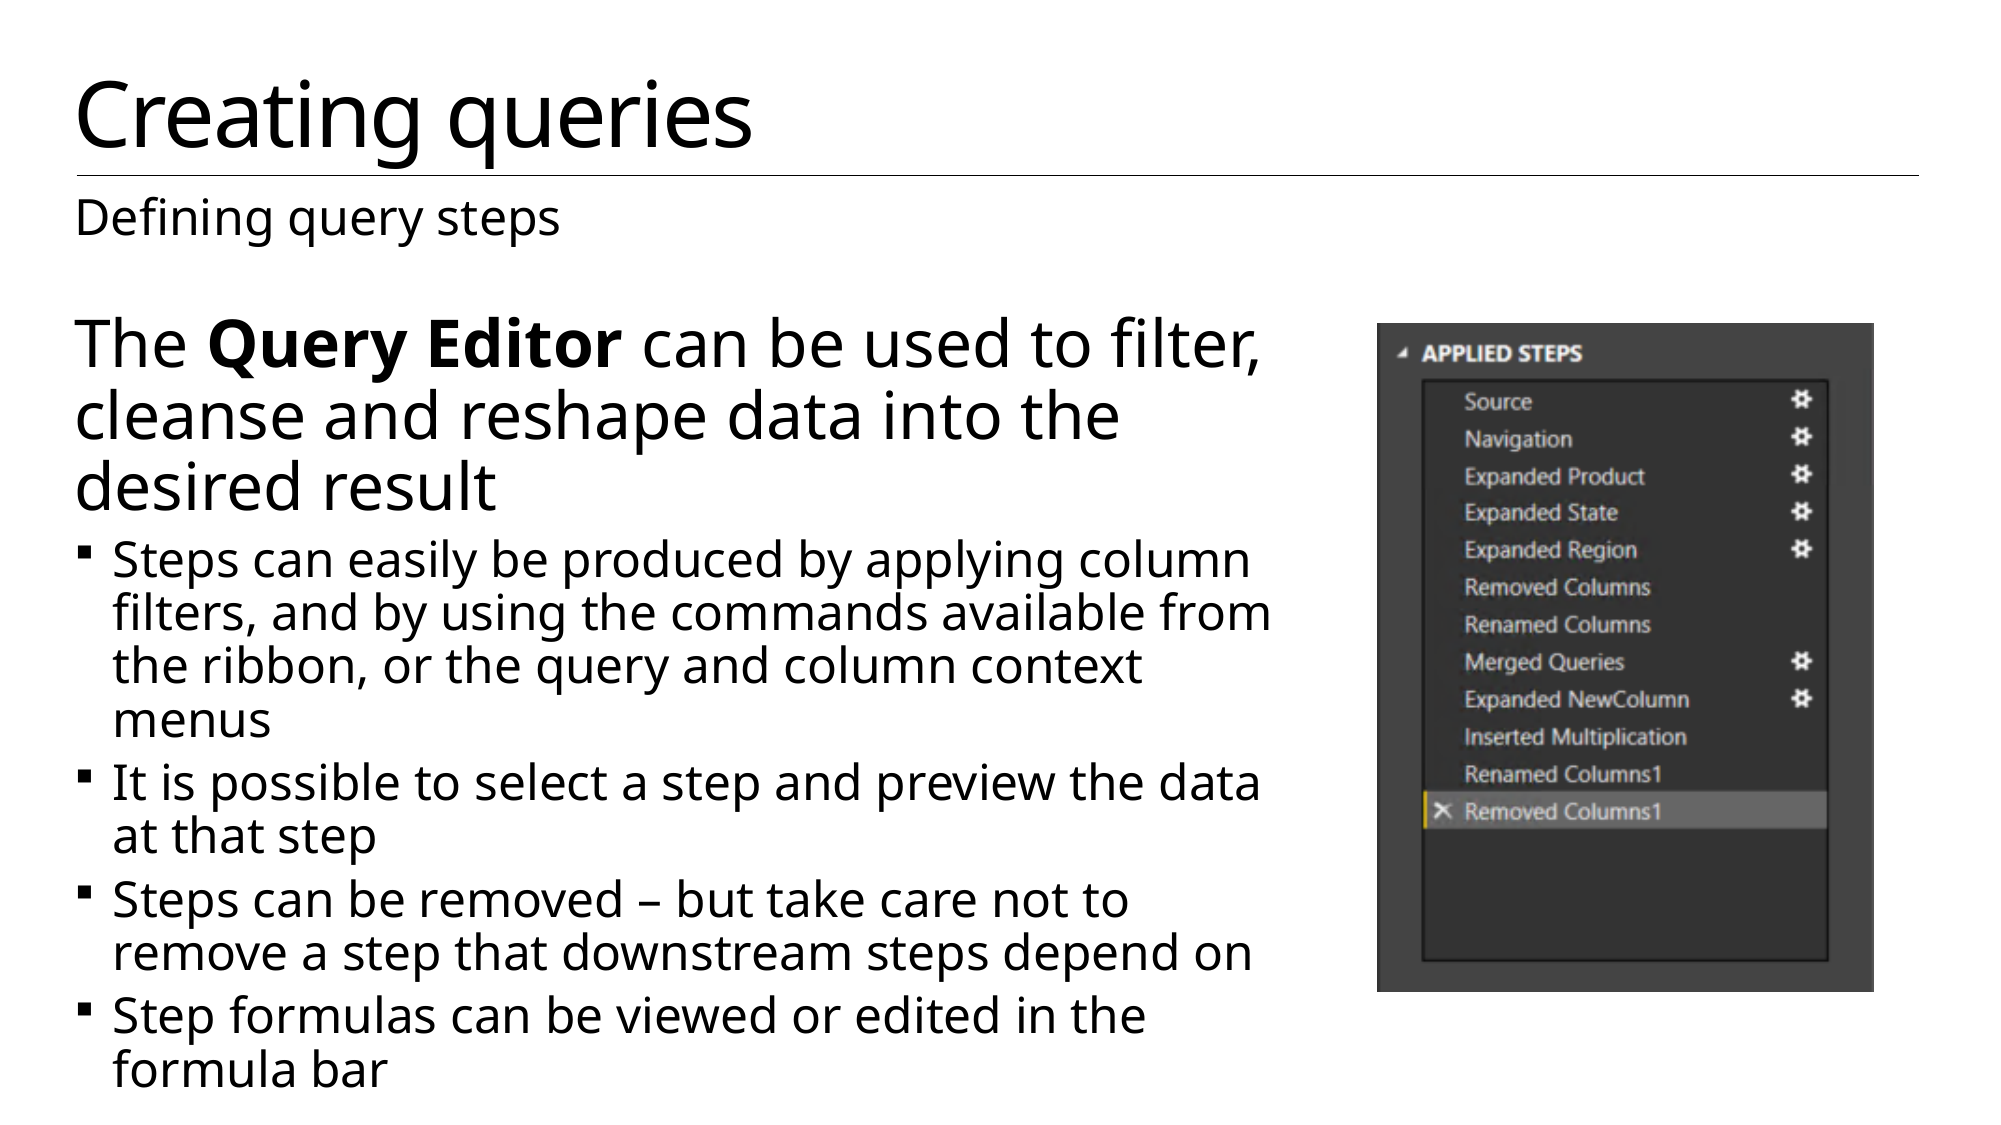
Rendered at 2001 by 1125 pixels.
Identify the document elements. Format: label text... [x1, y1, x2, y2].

title Creating queries [44, 59, 1957, 178]
list Defining query steps [44, 191, 1957, 247]
picture [1376, 323, 1875, 993]
list The Query Editor can be used to filter, cleanse and reshape data into the desired result Steps can easily be produced by applying column filters, and by using the commands available from the ribbon, or the query and column context menus It is possible to select a step and preview the data at that step Steps can be removed – but take care not to remove a step that downstream steps depend on Step formulas can be viewed or edited in the formula bar [44, 287, 1342, 1125]
